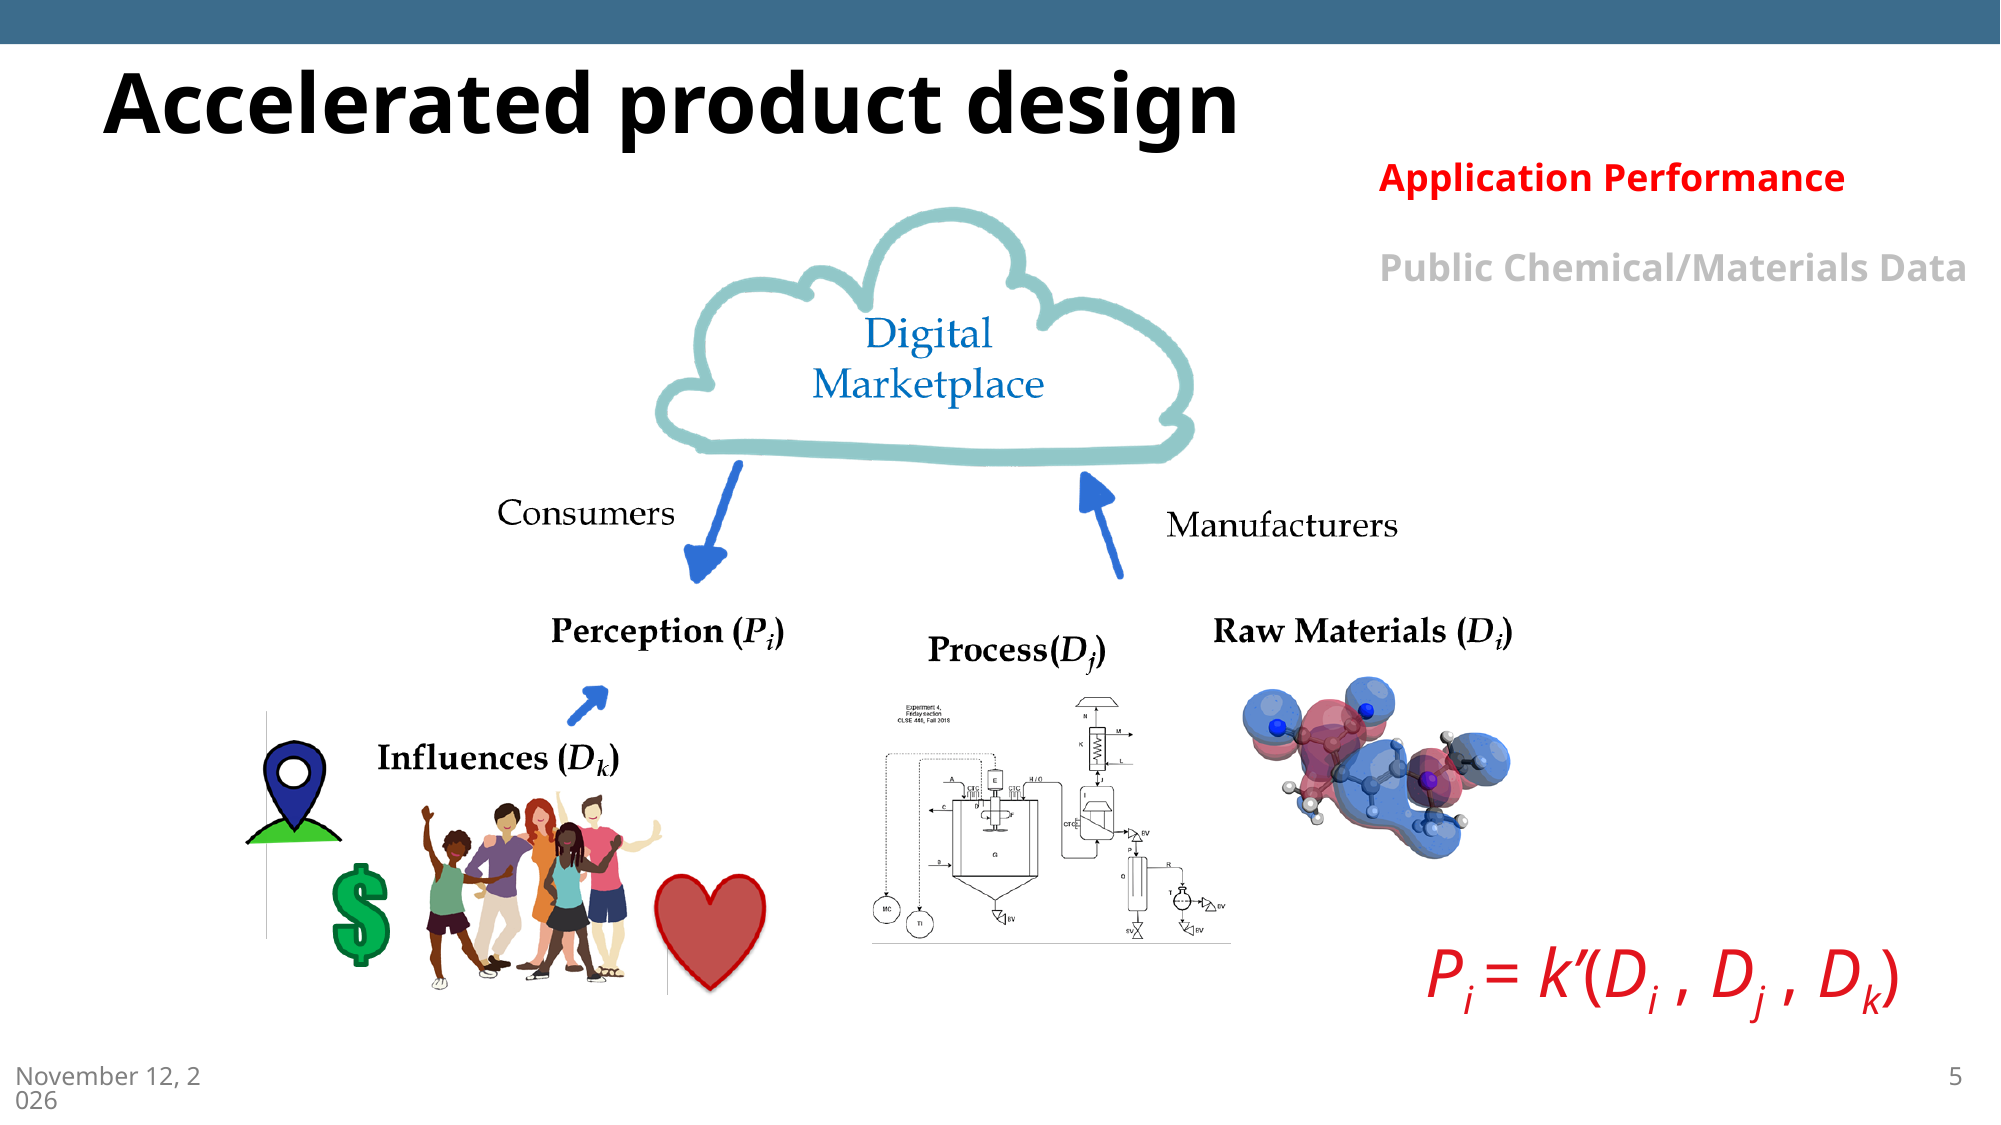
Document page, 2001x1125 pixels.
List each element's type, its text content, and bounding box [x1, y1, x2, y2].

text_box Pi = k’(Di , Dj , Dk) [1410, 933, 1961, 1020]
slide_number 5 [1911, 1062, 2000, 1092]
text_box Application Performance Public Chemical/Materials Data [1364, 146, 1984, 297]
picture [245, 168, 1535, 998]
title Accelerated product design [88, 44, 1912, 169]
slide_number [0, 1062, 222, 1092]
